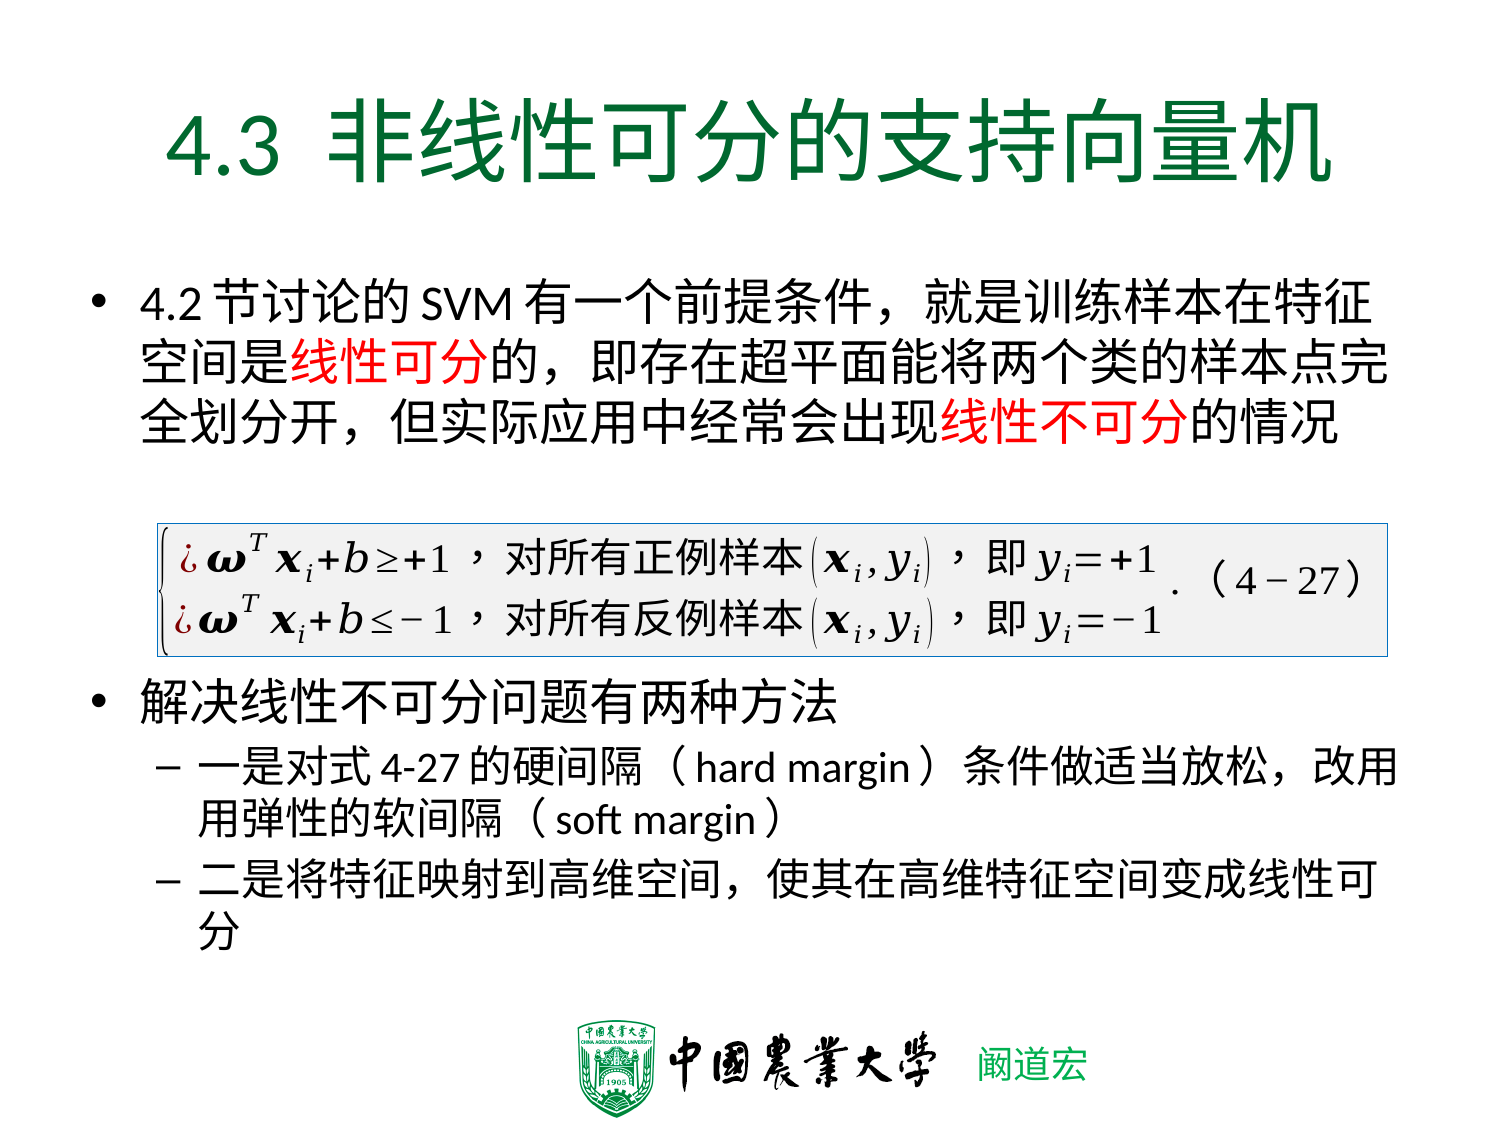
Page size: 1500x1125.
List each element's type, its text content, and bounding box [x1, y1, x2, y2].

picture [573, 1016, 939, 1119]
list 4.2节讨论的SVM有一个前提条件，就是训练样本在特征空间是线性可分的，即存在超平面能将两个类的样本点完全划分开，但实际应用中经常会出现线性不可分的情况 解决线性不可分问题有两种方法 一是对式4-27的硬间隔（hard margin）条件做适当放松，改用用弹性的软间隔（soft margin） 二是将特征映射到高维空间，使其在高维特征空间变成线性可分 [75, 262, 1425, 1005]
title 4.3 非线性可分的支持向量机 [75, 45, 1425, 233]
